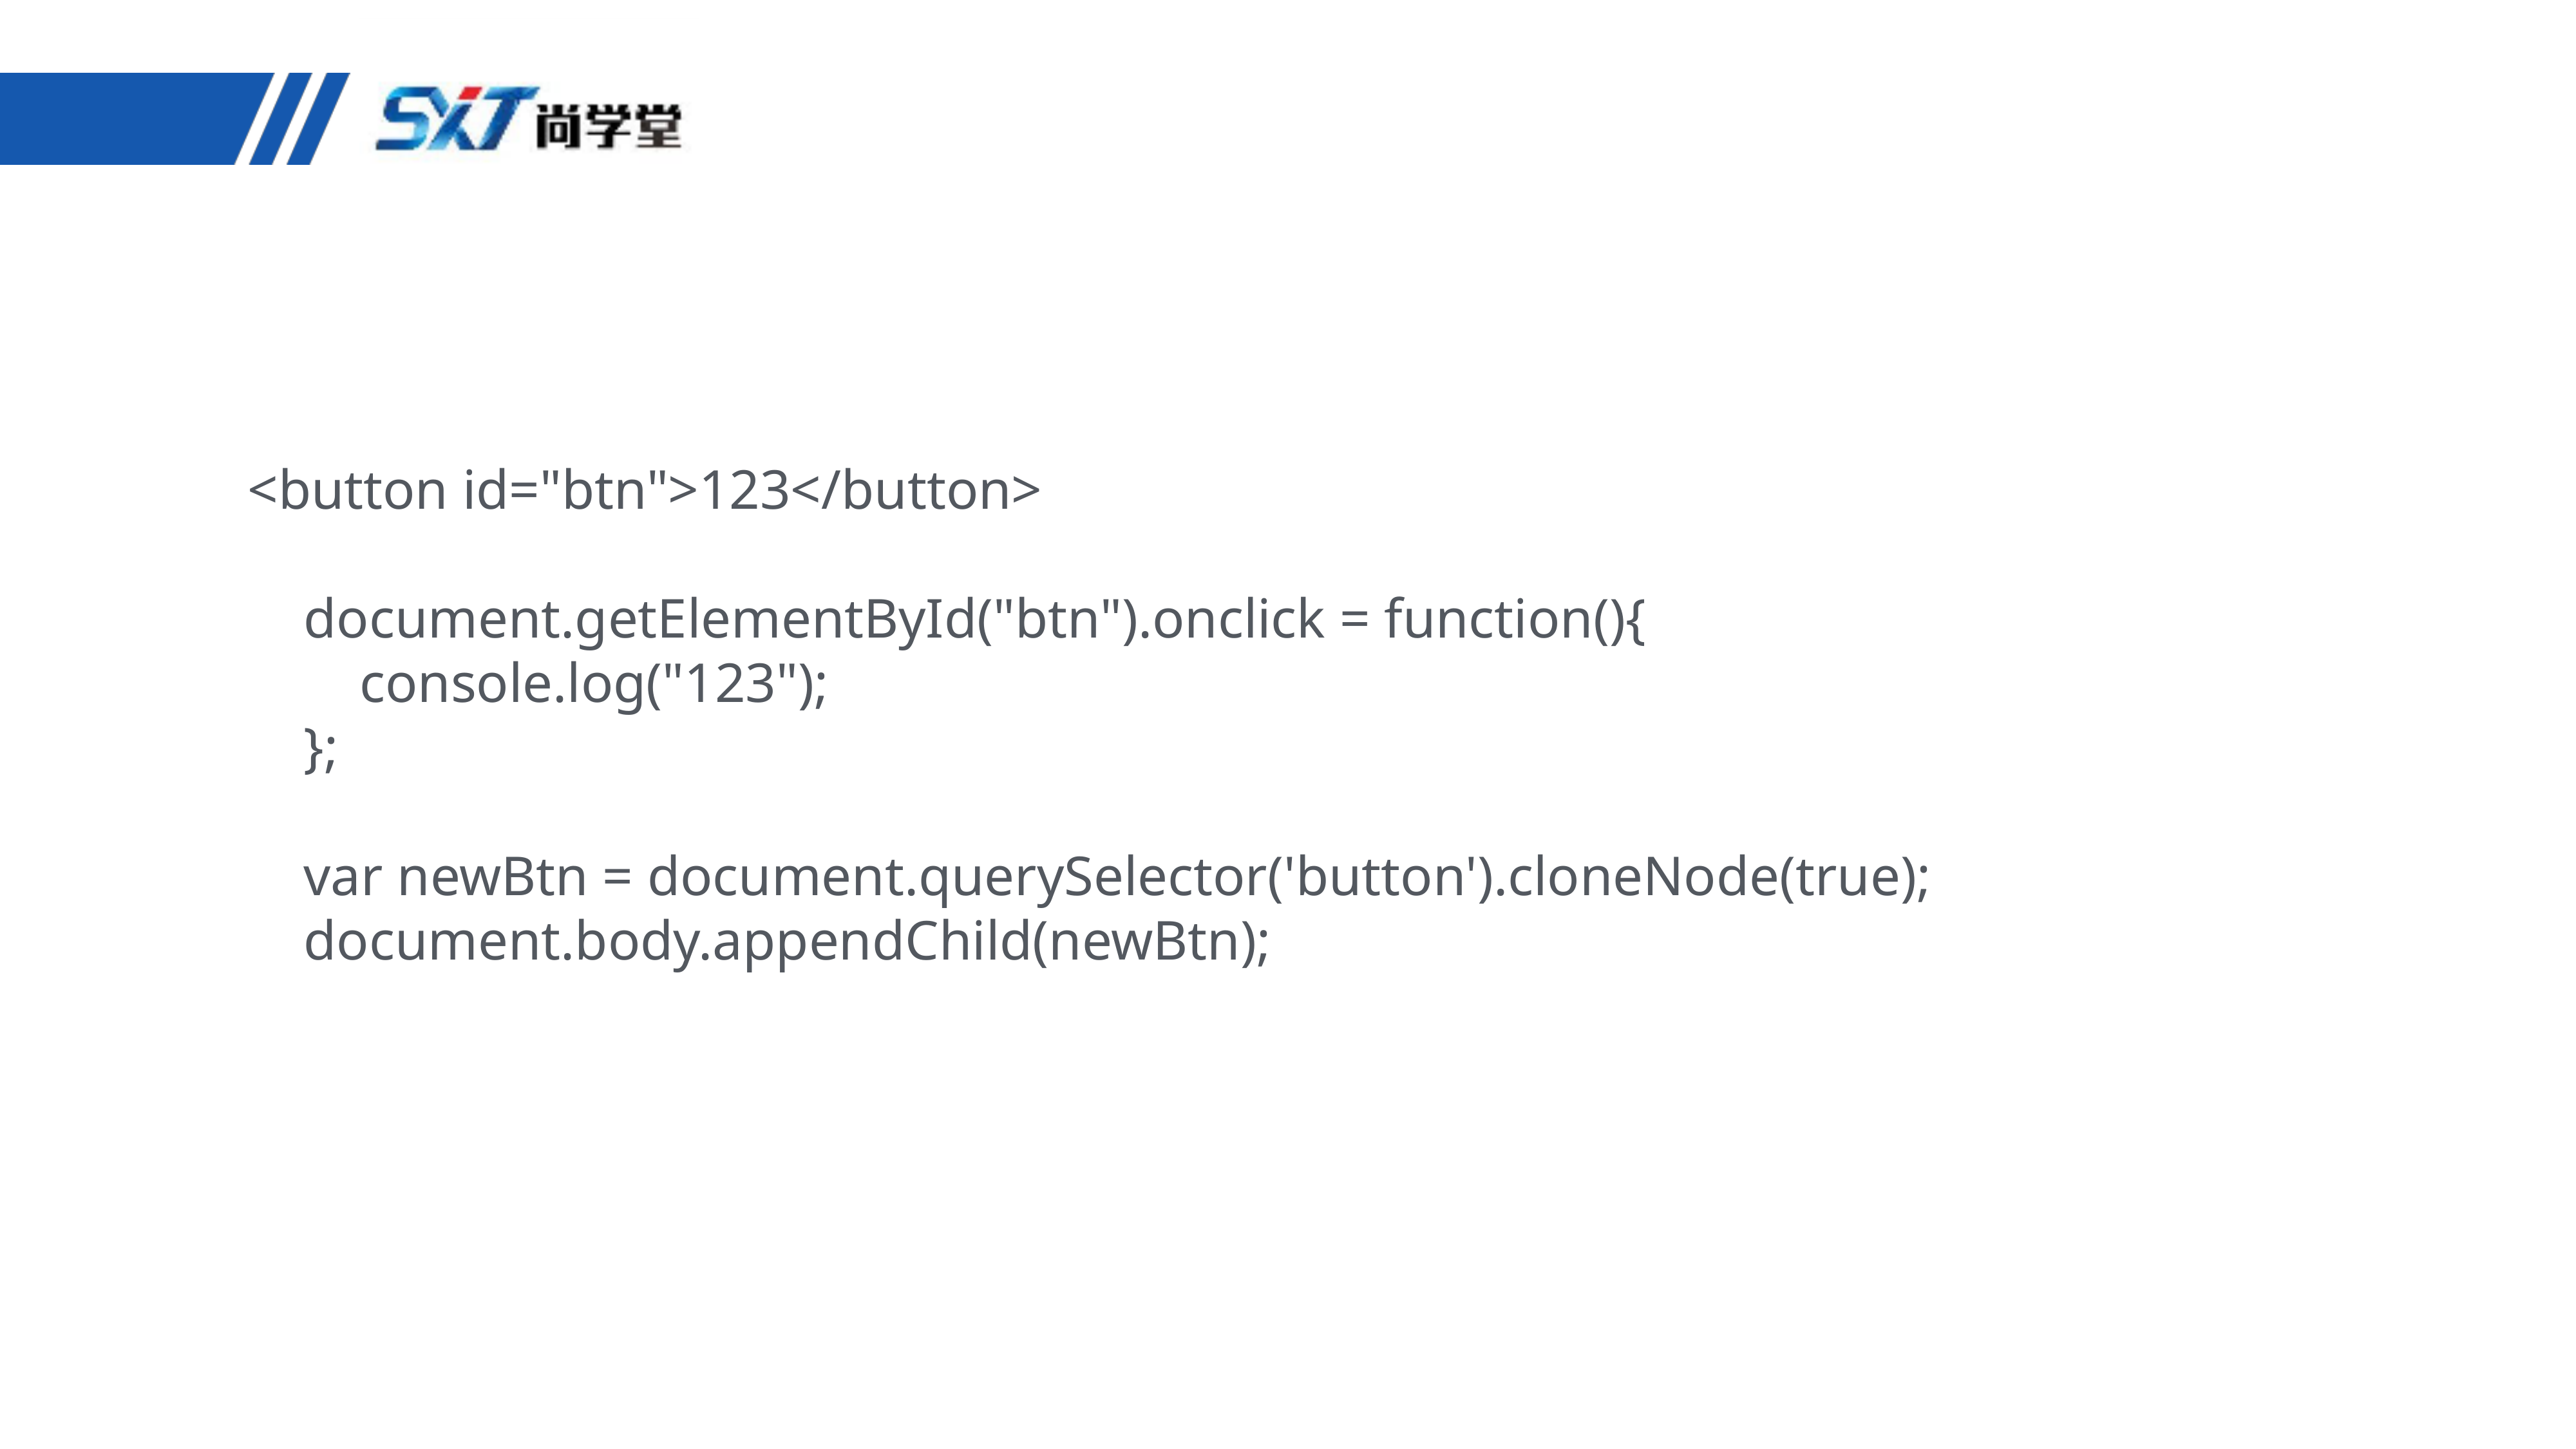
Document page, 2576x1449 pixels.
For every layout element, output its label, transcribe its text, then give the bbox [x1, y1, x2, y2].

picture [0, 73, 350, 165]
picture [359, 17, 699, 242]
text_box <button id="btn">123</button> document.getElementById("btn").onclick = function(){ console.log("123"); }; var newBtn = document.querySelector('button').cloneNode(true); document.body.appendChild(newBtn); [238, 450, 2498, 976]
